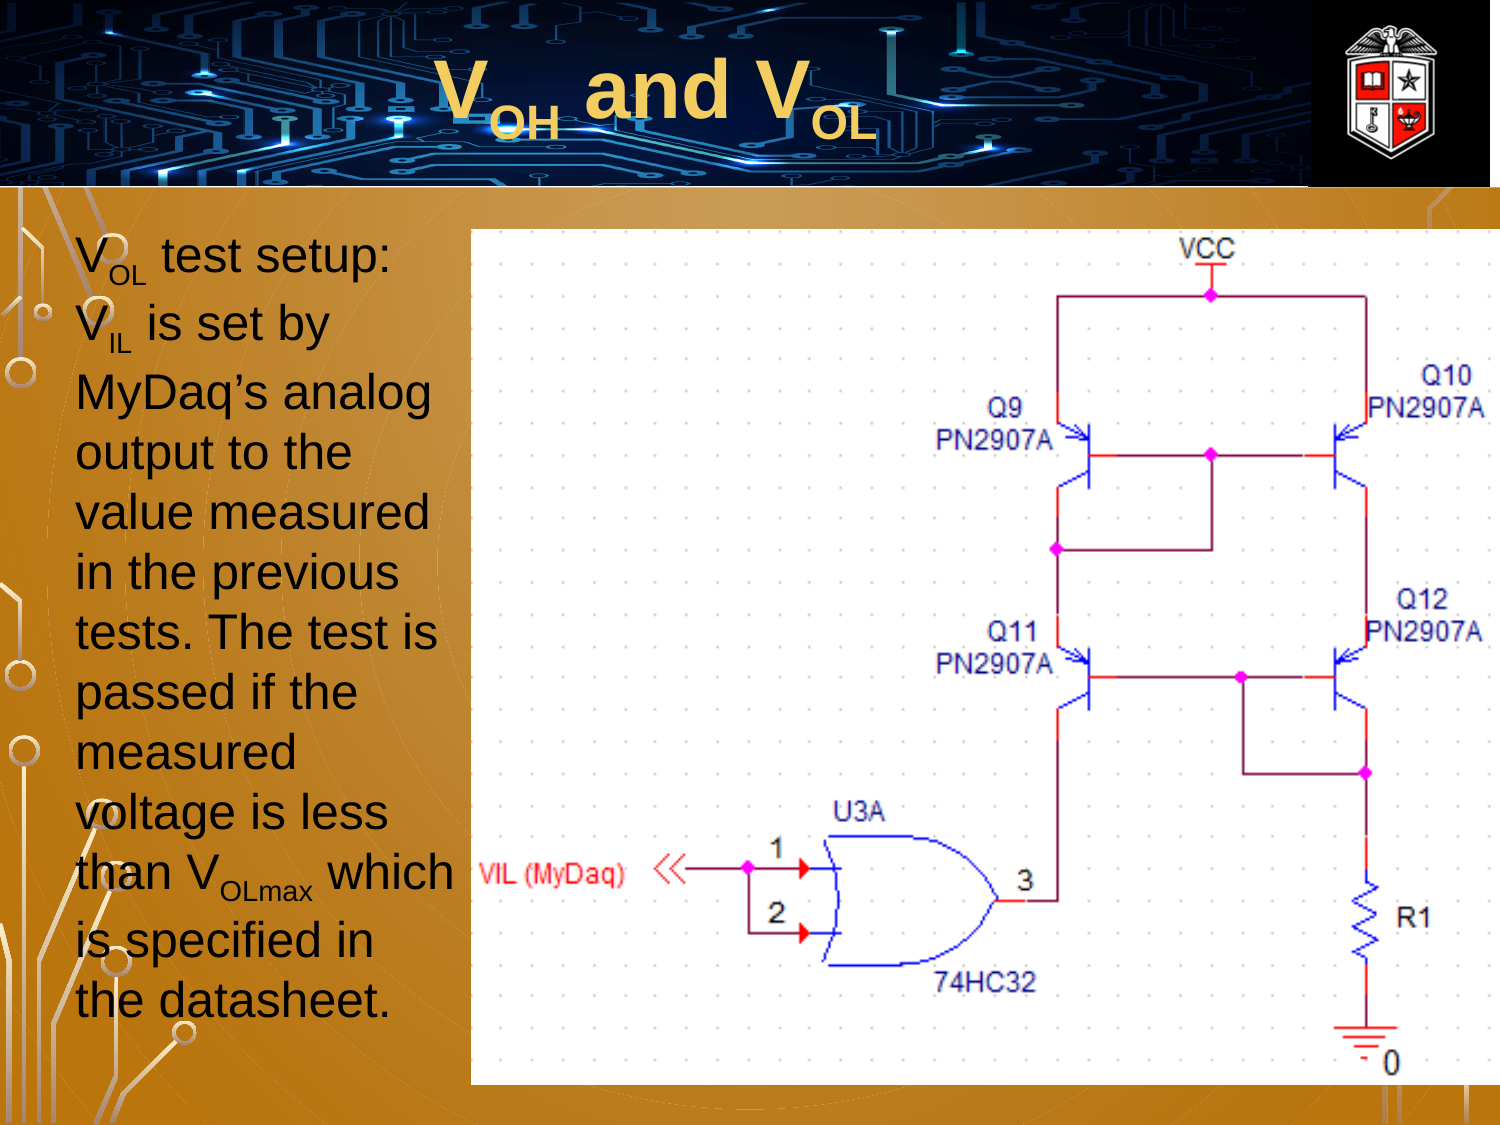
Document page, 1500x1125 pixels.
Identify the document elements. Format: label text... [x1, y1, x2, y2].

text_box VOL test setup: VIL is set by MyDaq’s analog output to the value measured in the previous tests. The test is passed if the measured voltage is less than VOLmax which is specified in the datasheet. [60, 215, 472, 1085]
picture [1308, 0, 1490, 187]
text_box VOH and VOL [0, 0, 1311, 186]
picture [471, 228, 1500, 1086]
